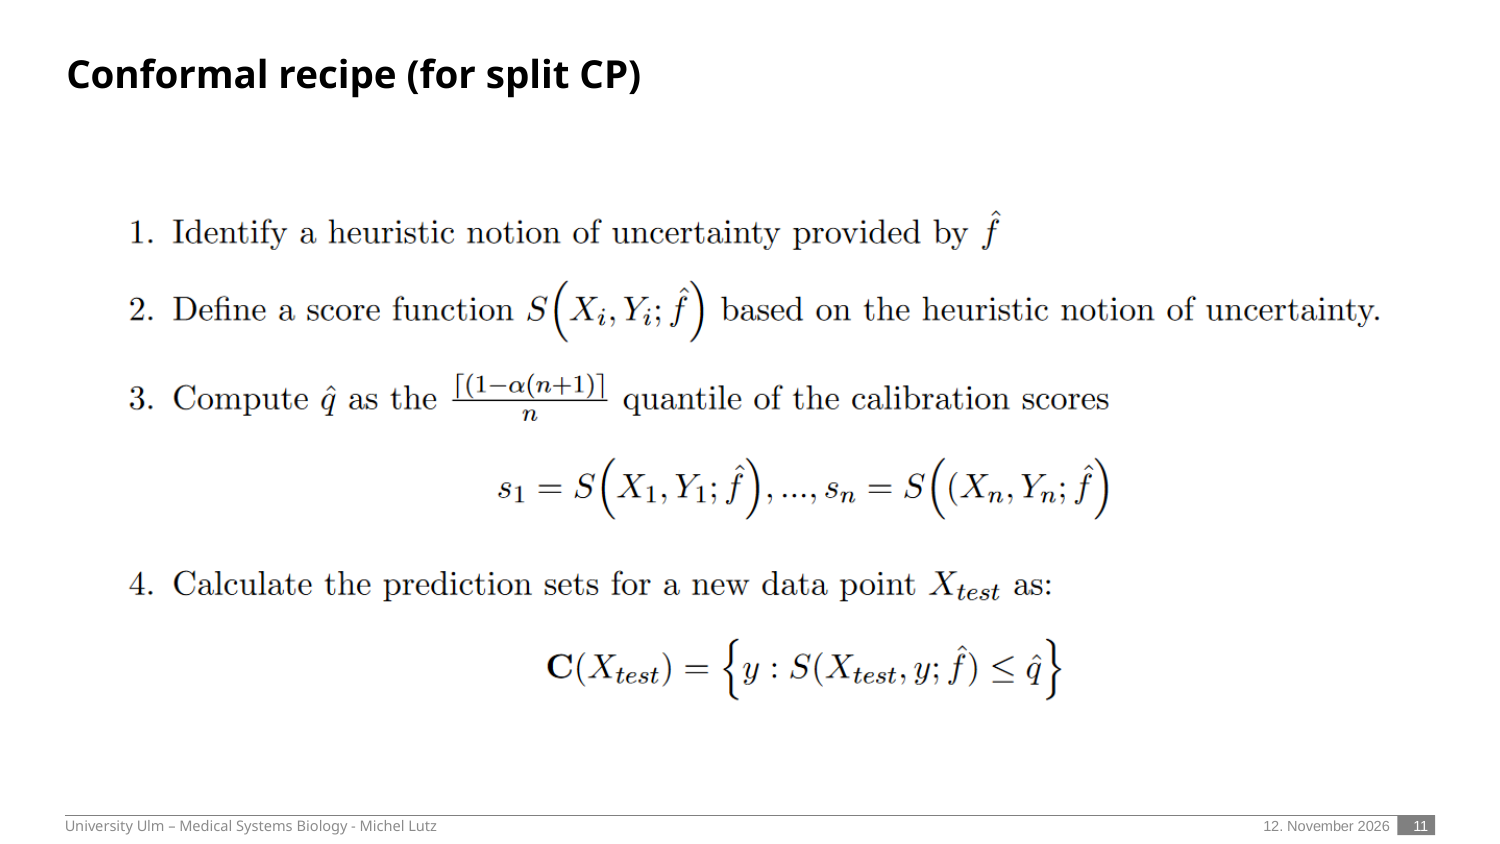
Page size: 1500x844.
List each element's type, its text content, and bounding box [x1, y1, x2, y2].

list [113, 204, 1387, 715]
slide_number 11 [1393, 816, 1429, 839]
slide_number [1263, 816, 1393, 837]
title Conformal recipe (for split CP) [66, 49, 1286, 150]
footer University Ulm – Medical Systems Biology - Michel Lutz [64, 816, 1254, 837]
